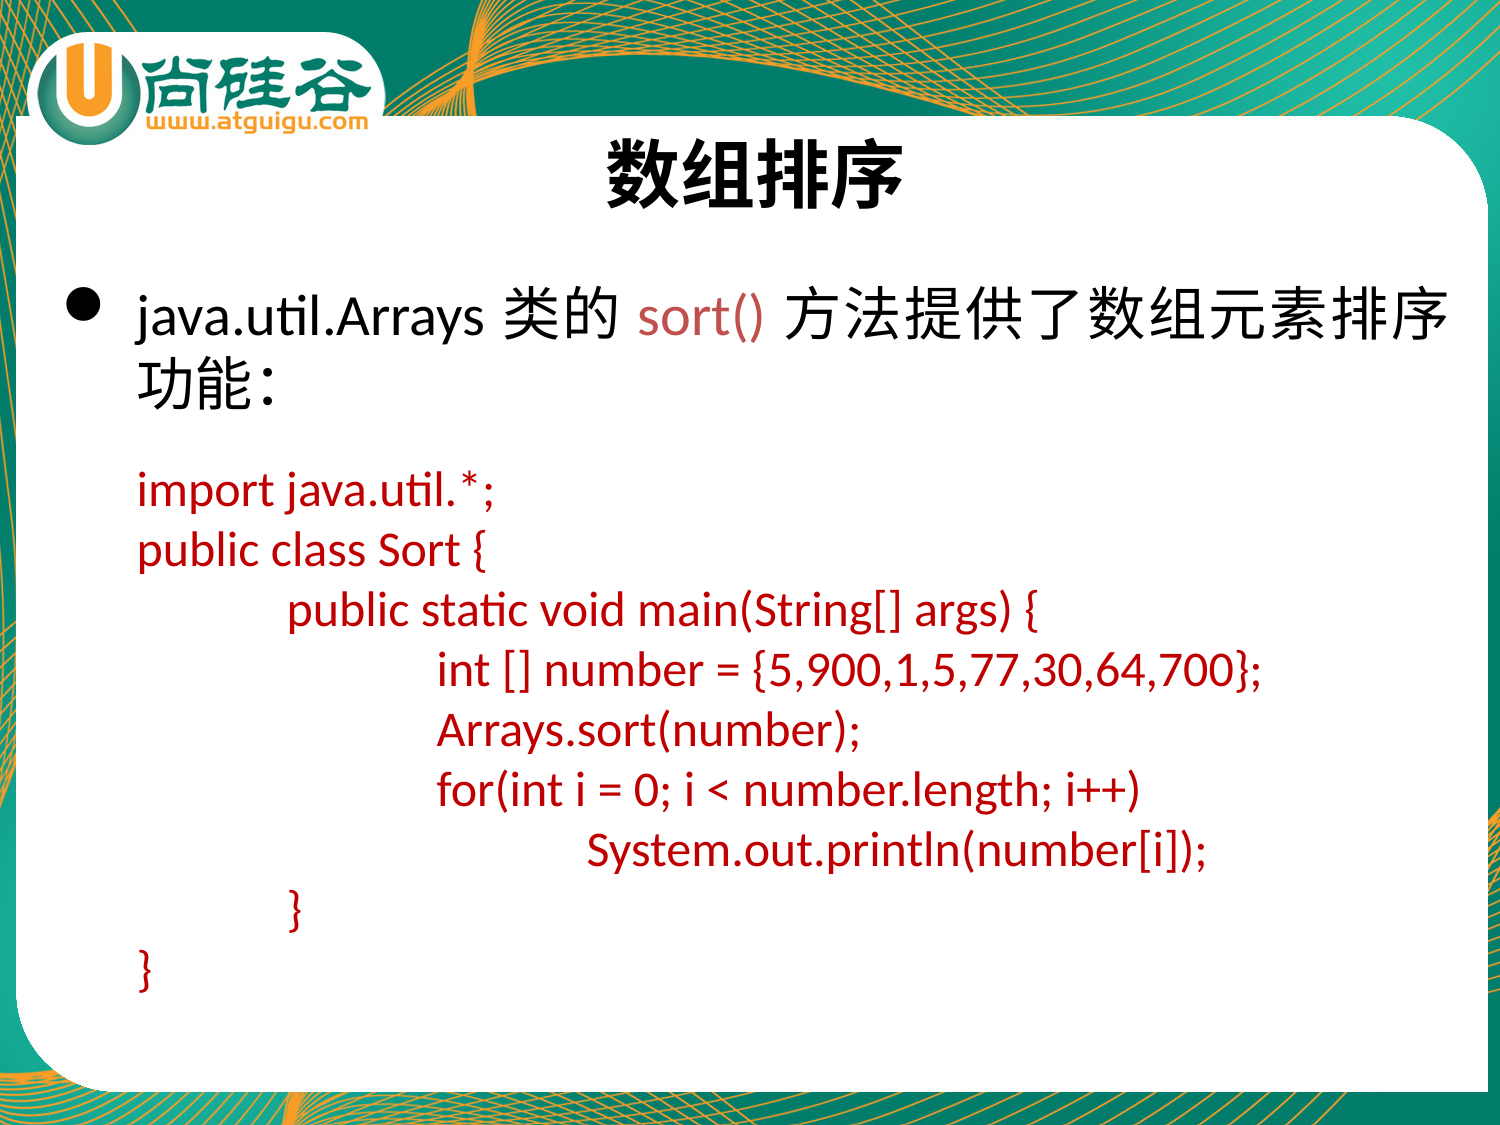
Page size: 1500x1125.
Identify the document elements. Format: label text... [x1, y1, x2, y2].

title 数组排序 [460, 101, 1051, 244]
picture [0, 0, 1500, 1125]
text_box java.util.Arrays类的sort()方法提供了数组元素排序功能： import java.util.*; public class Sort { public static void main(String[] args) { int [] number = {5,900,1,5,77,30,64,700}; Arrays.sort(number); for(int i = 0; i < number.length; i++) System.out.println(number[i]); } } [46, 269, 1465, 1050]
